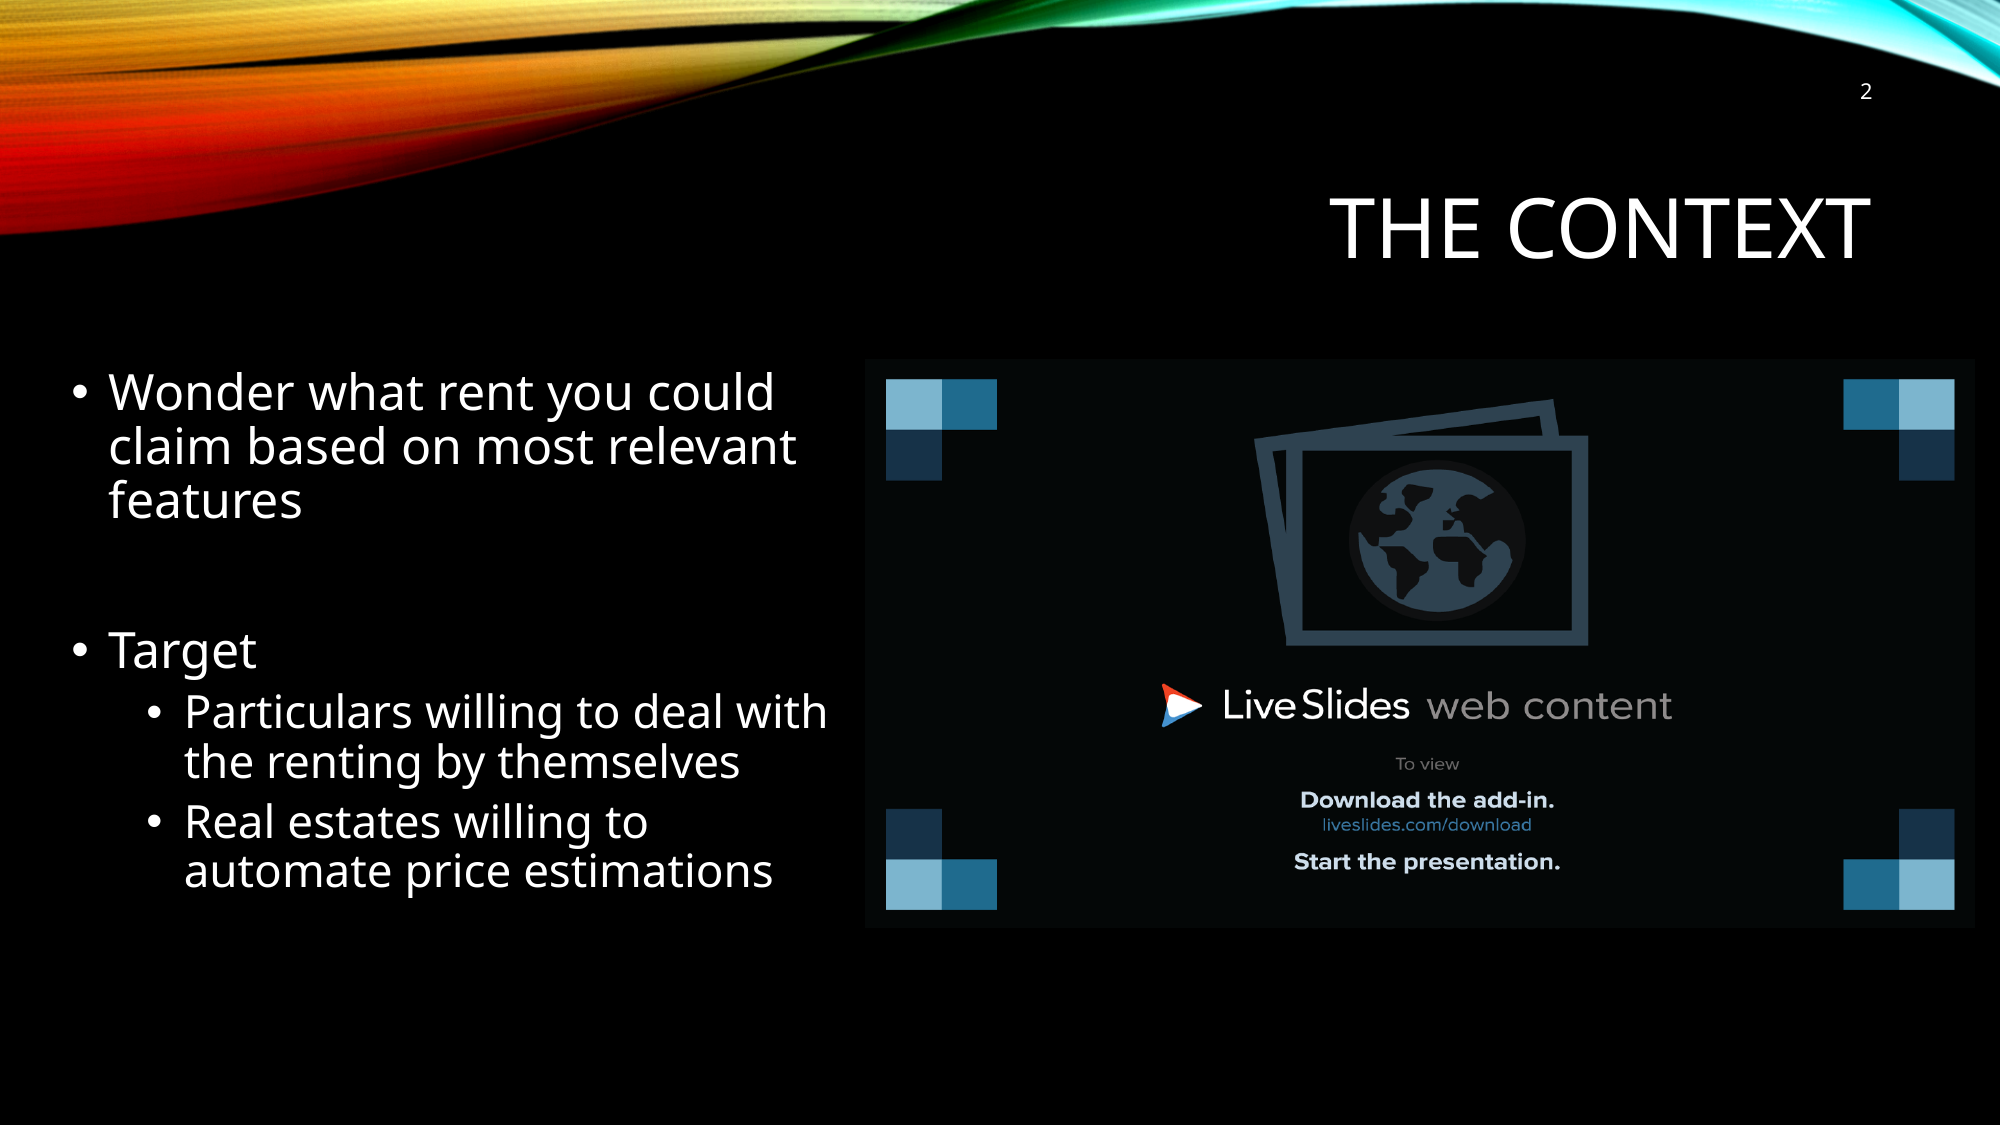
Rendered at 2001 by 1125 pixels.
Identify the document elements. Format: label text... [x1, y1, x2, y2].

picture [865, 359, 1975, 928]
picture [0, 0, 2000, 237]
list Wonder what rent you could claim based on most relevant features Target Particulars willing to deal with the renting by themselves Real estates willing to automate price estimations [56, 360, 848, 1021]
title The context [474, 125, 1888, 338]
slide_number 2 [1437, 62, 1888, 123]
